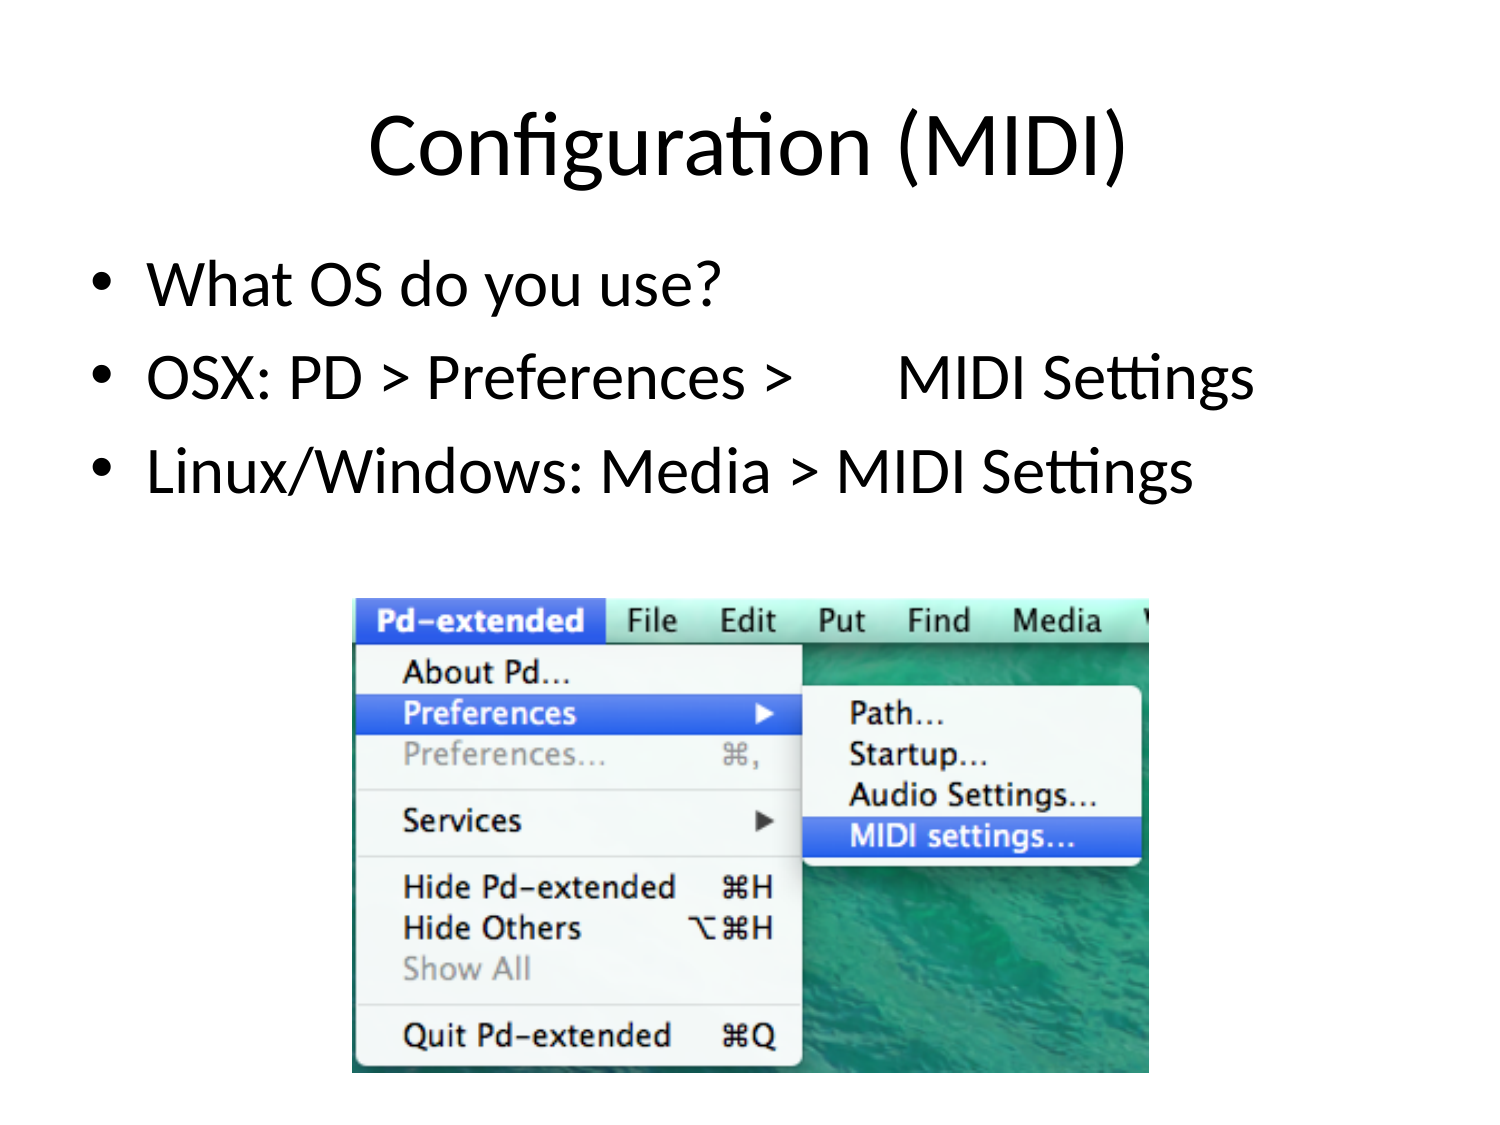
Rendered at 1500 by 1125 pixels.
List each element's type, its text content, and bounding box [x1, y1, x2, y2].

title Configuration (MIDI) [75, 45, 1425, 232]
picture [351, 598, 1149, 1074]
list What OS do you use? OSX: PD > Preferences > MIDI Settings Linux/Windows: Media > MIDI Settings [75, 232, 1425, 545]
